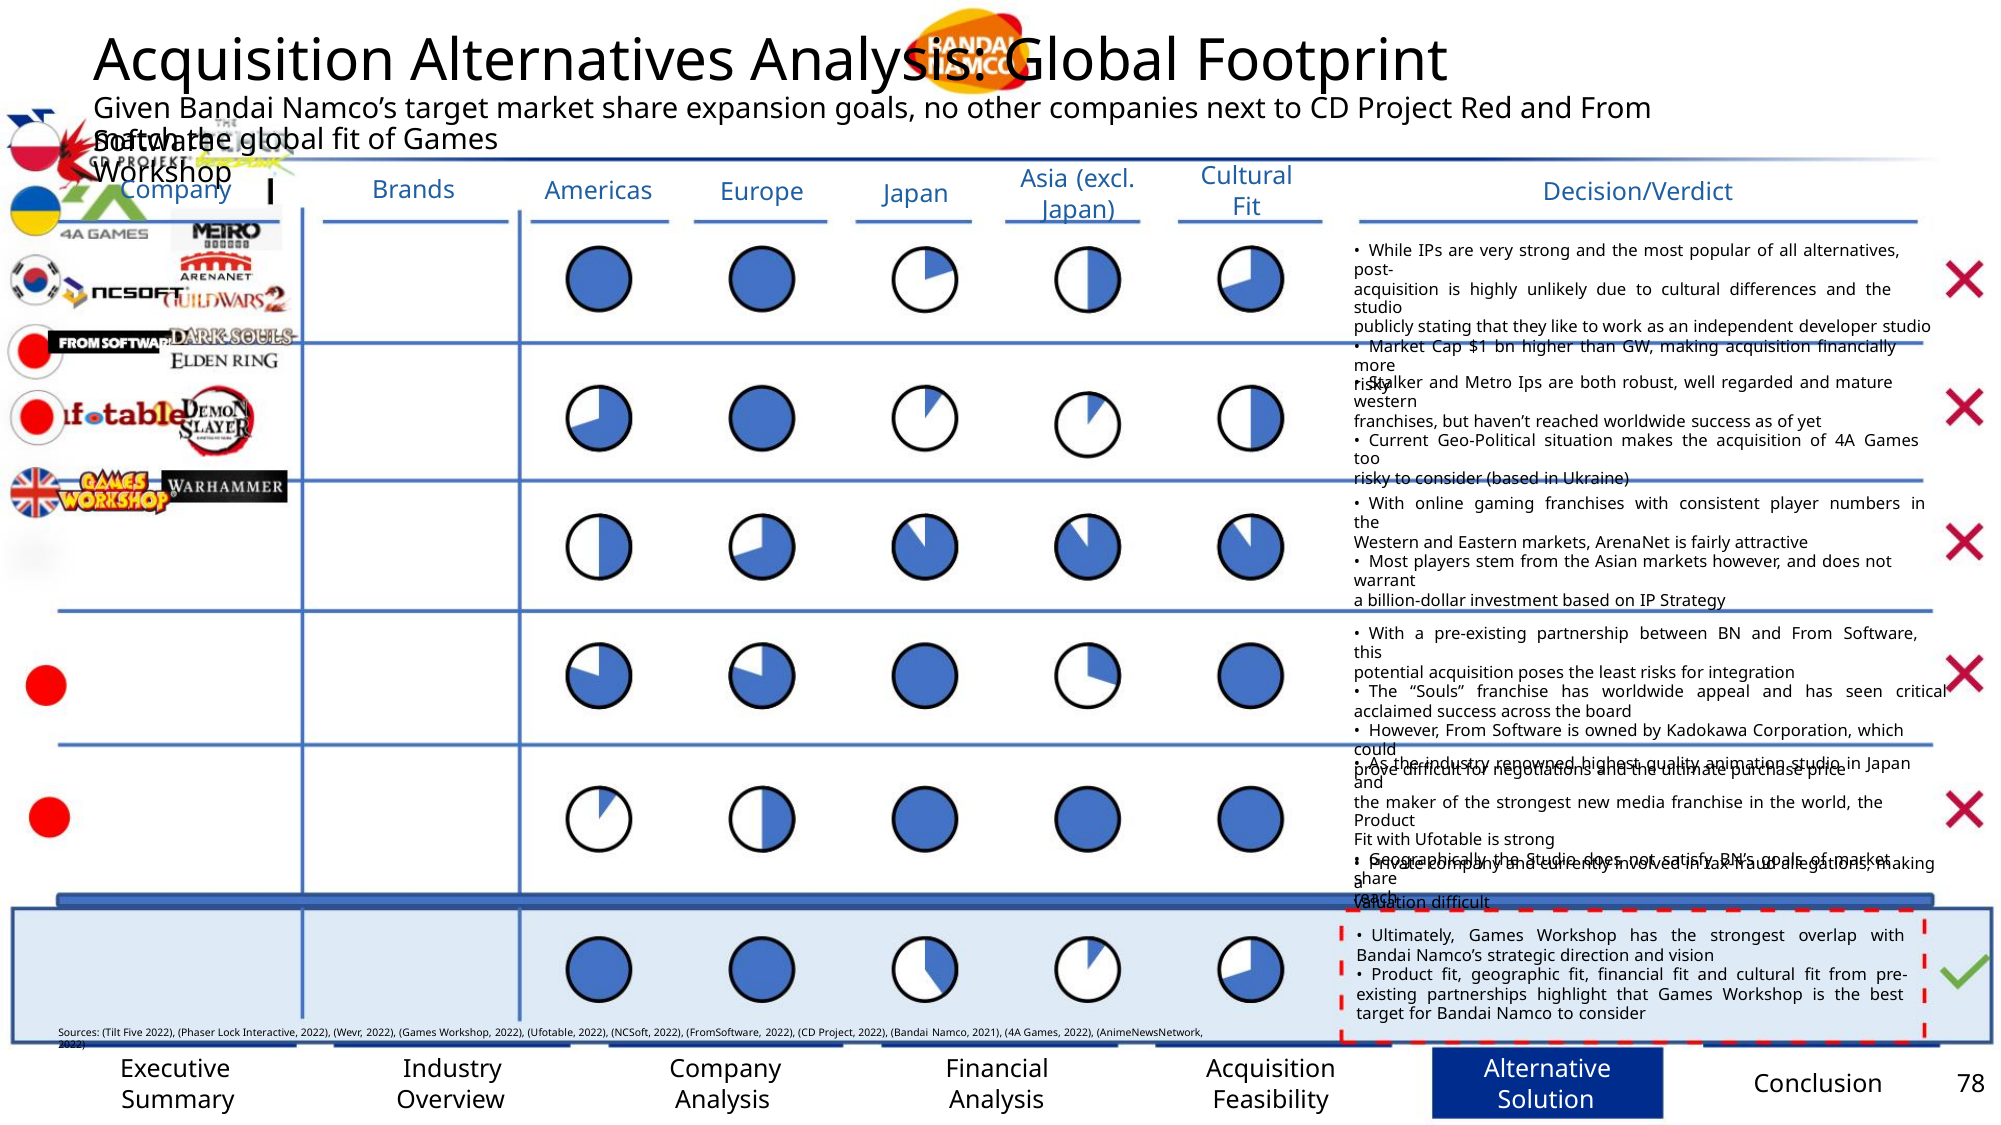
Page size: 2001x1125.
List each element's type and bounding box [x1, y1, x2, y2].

text_box [0, 0, 2000, 1125]
